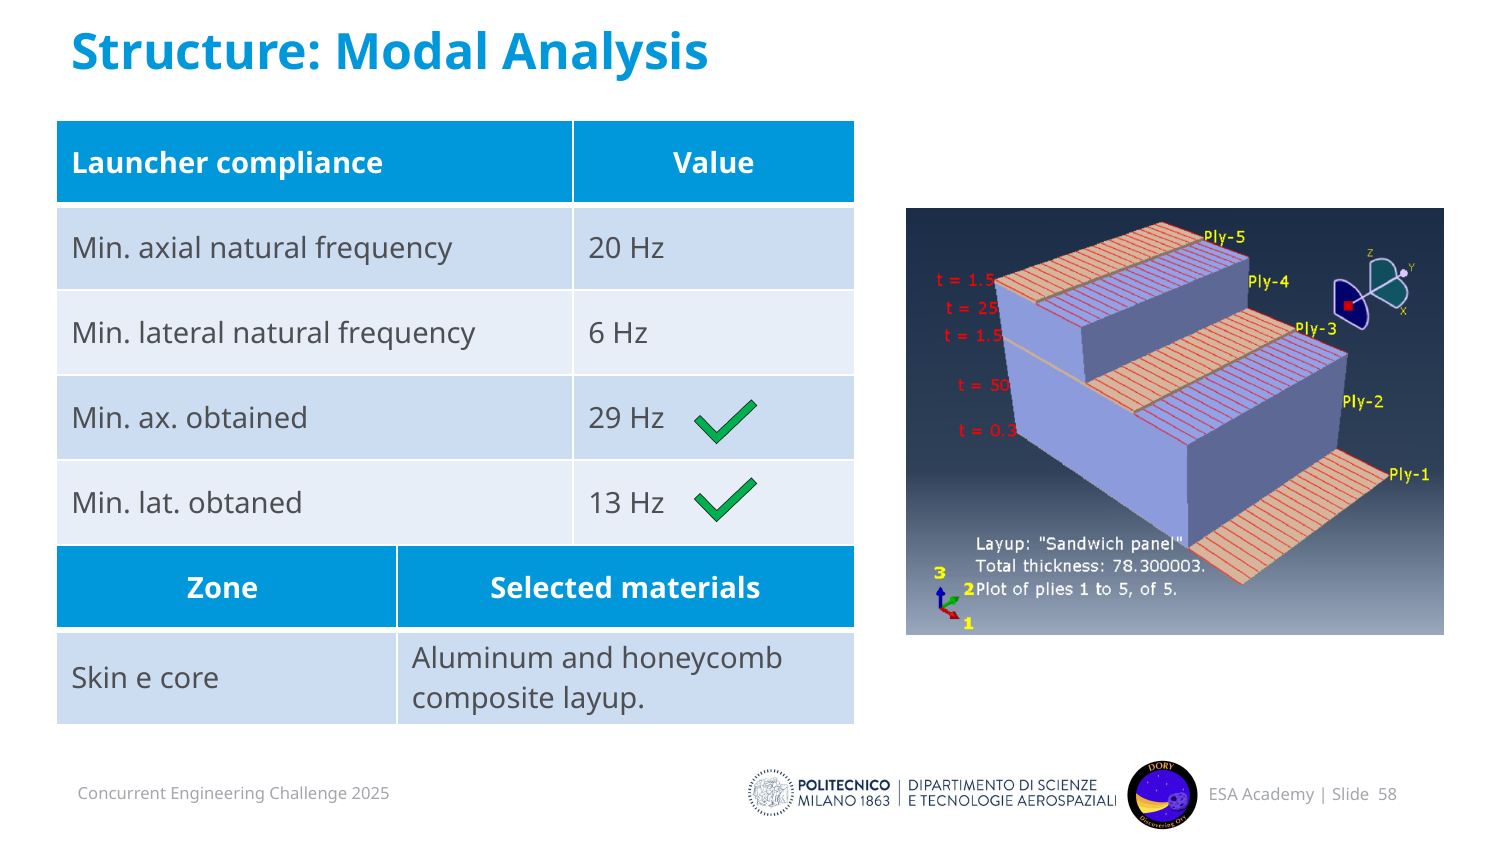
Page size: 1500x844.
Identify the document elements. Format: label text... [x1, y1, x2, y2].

table_cell 29 Hz [574, 376, 854, 459]
table_cell Aluminum and honeycomb composite layup. [398, 633, 854, 724]
table_header Value [574, 121, 854, 202]
picture [906, 208, 1444, 635]
table_cell 13 Hz [574, 461, 854, 544]
picture [693, 467, 758, 532]
table_cell Min. ax. obtained [57, 376, 572, 459]
picture [748, 769, 1116, 816]
table_cell 6 Hz [574, 291, 854, 374]
table_header Selected materials [398, 546, 854, 627]
table_cell 20 Hz [574, 208, 854, 289]
picture [693, 389, 758, 454]
table_header Launcher compliance [57, 121, 572, 202]
picture [1125, 759, 1199, 831]
table_cell Min. axial natural frequency [57, 208, 572, 289]
table_cell Min. lateral natural frequency [57, 291, 572, 374]
table_cell Skin e core [57, 633, 396, 724]
table_header Zone [57, 546, 396, 627]
table_cell Min. lat. obtaned [57, 461, 572, 544]
title Structure: Modal Analysis [56, 0, 1407, 120]
